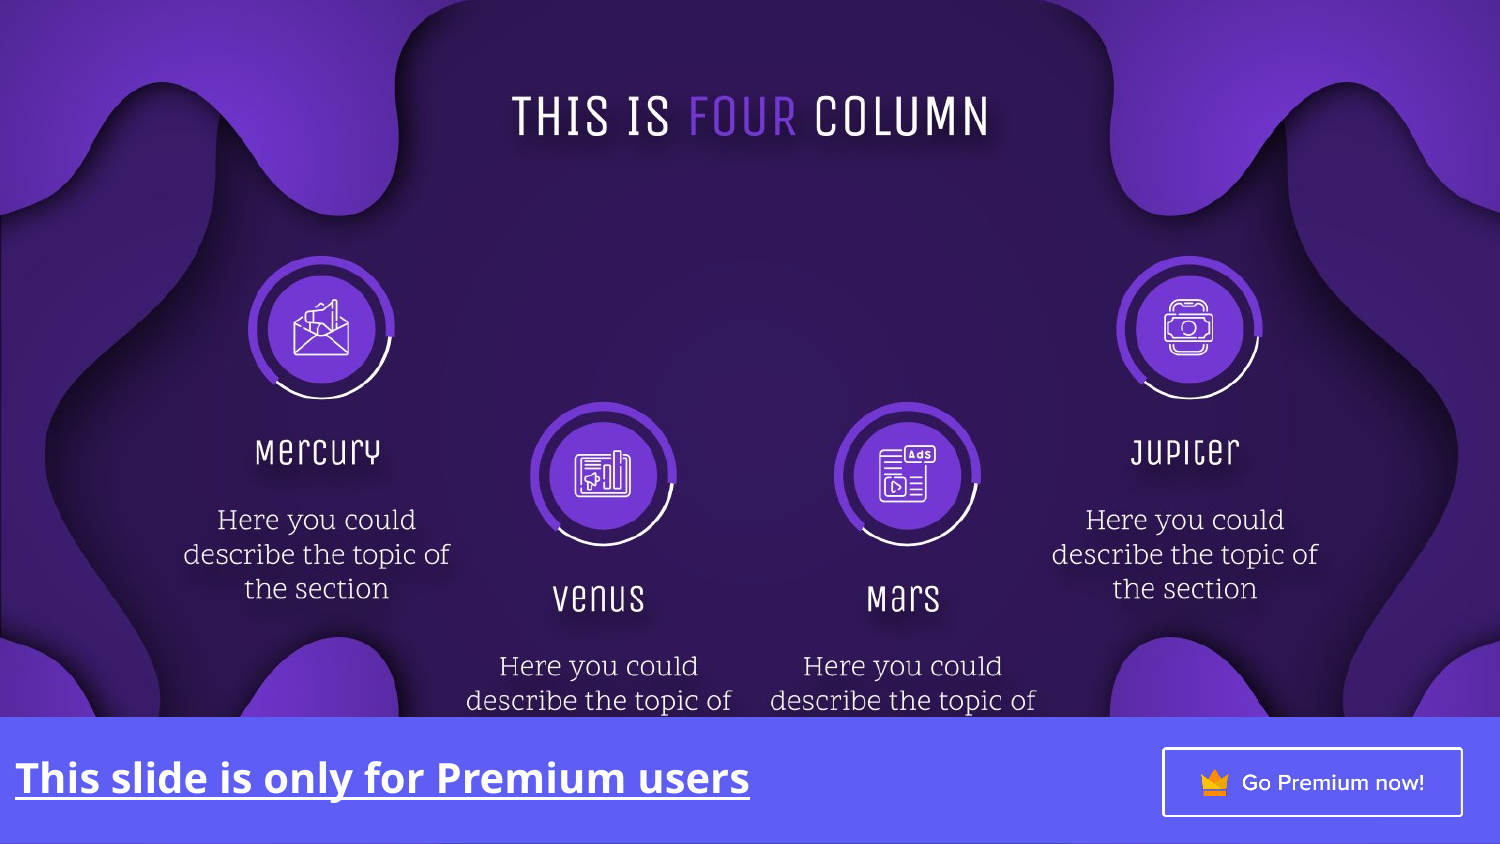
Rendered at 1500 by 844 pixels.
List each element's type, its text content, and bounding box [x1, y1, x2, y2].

picture [0, 0, 1500, 717]
picture [1162, 747, 1463, 817]
text_box This slide is only for Premium users [0, 717, 1500, 844]
